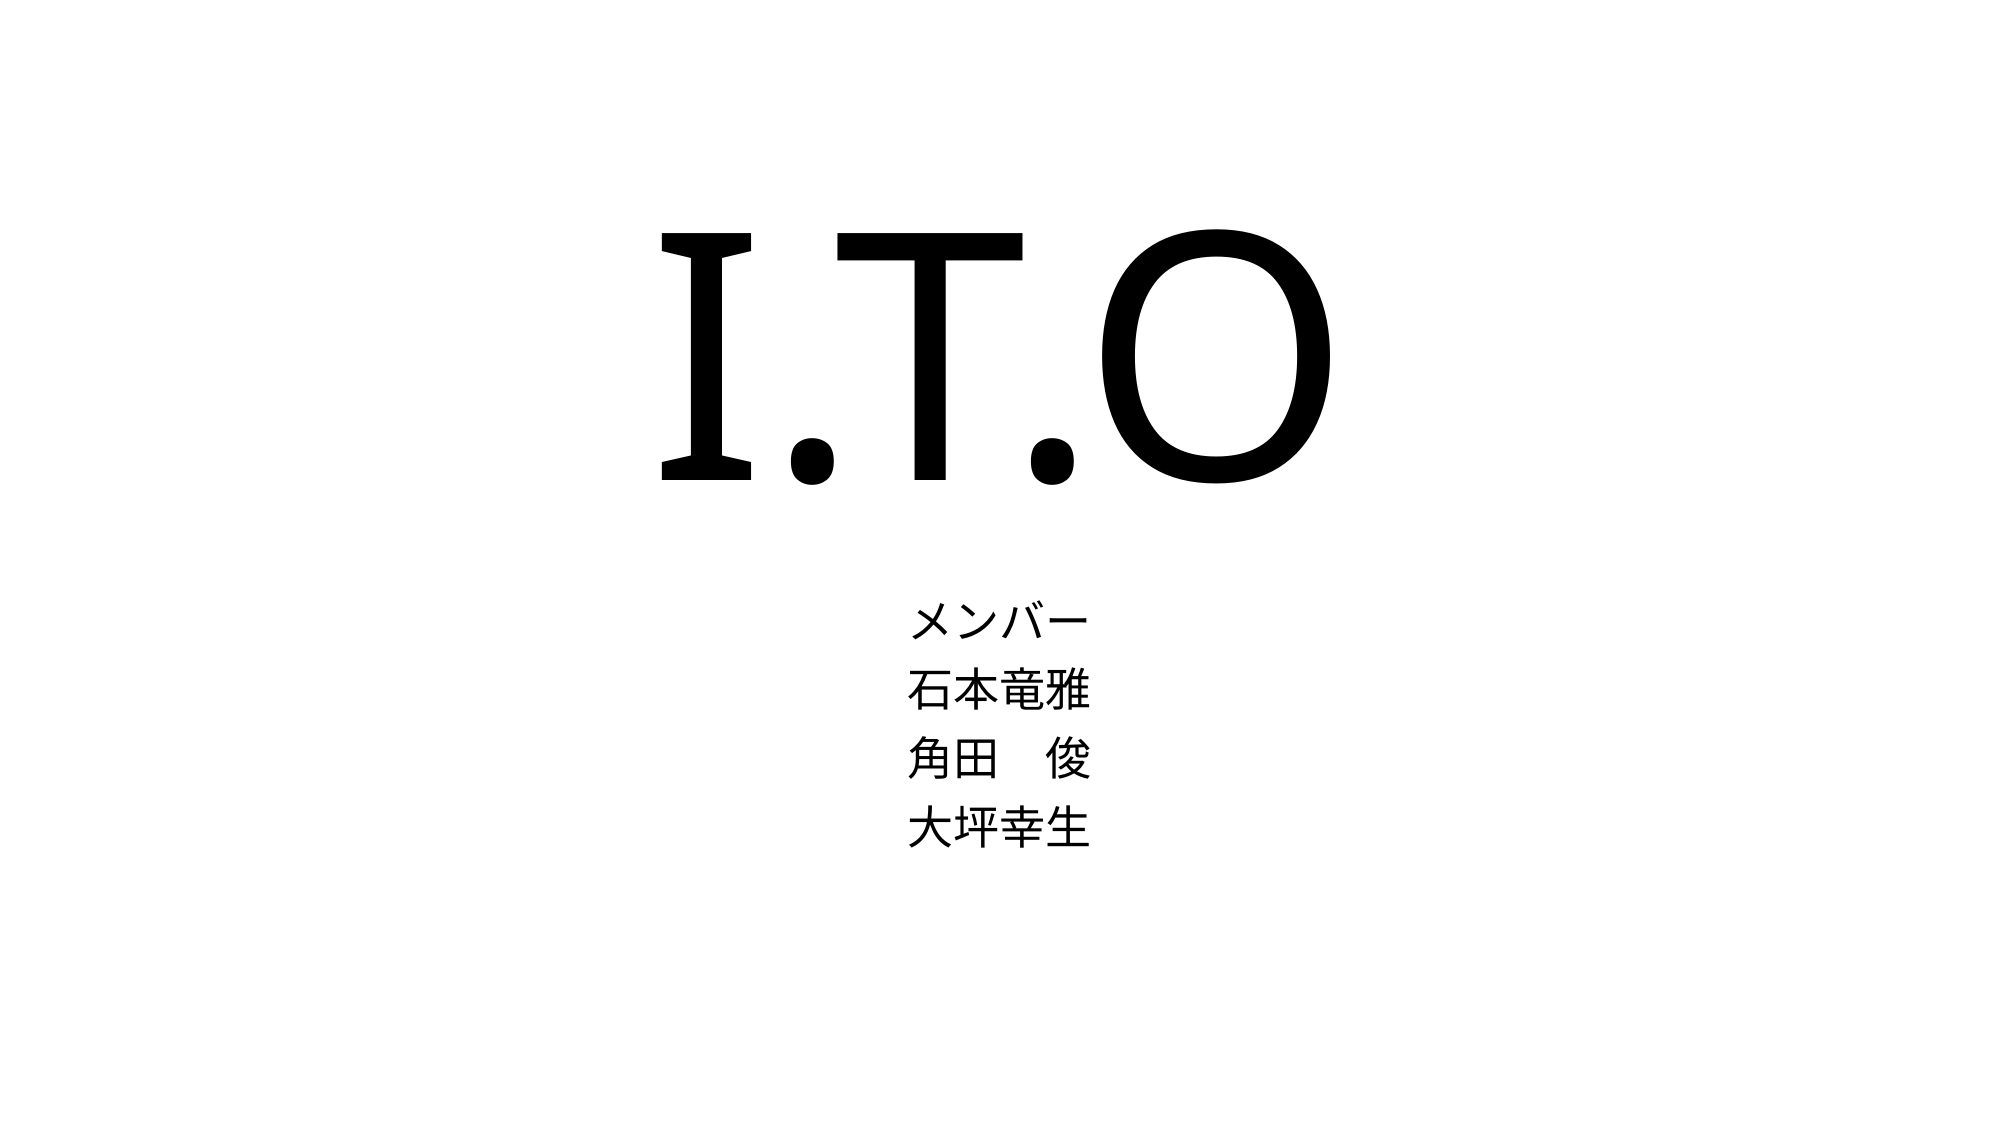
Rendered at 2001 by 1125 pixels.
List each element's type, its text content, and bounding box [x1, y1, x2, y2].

title I.T.O [249, 170, 1750, 563]
subtitle メンバー 石本竜雅 角田 俊 大坪幸生 [249, 590, 1750, 863]
